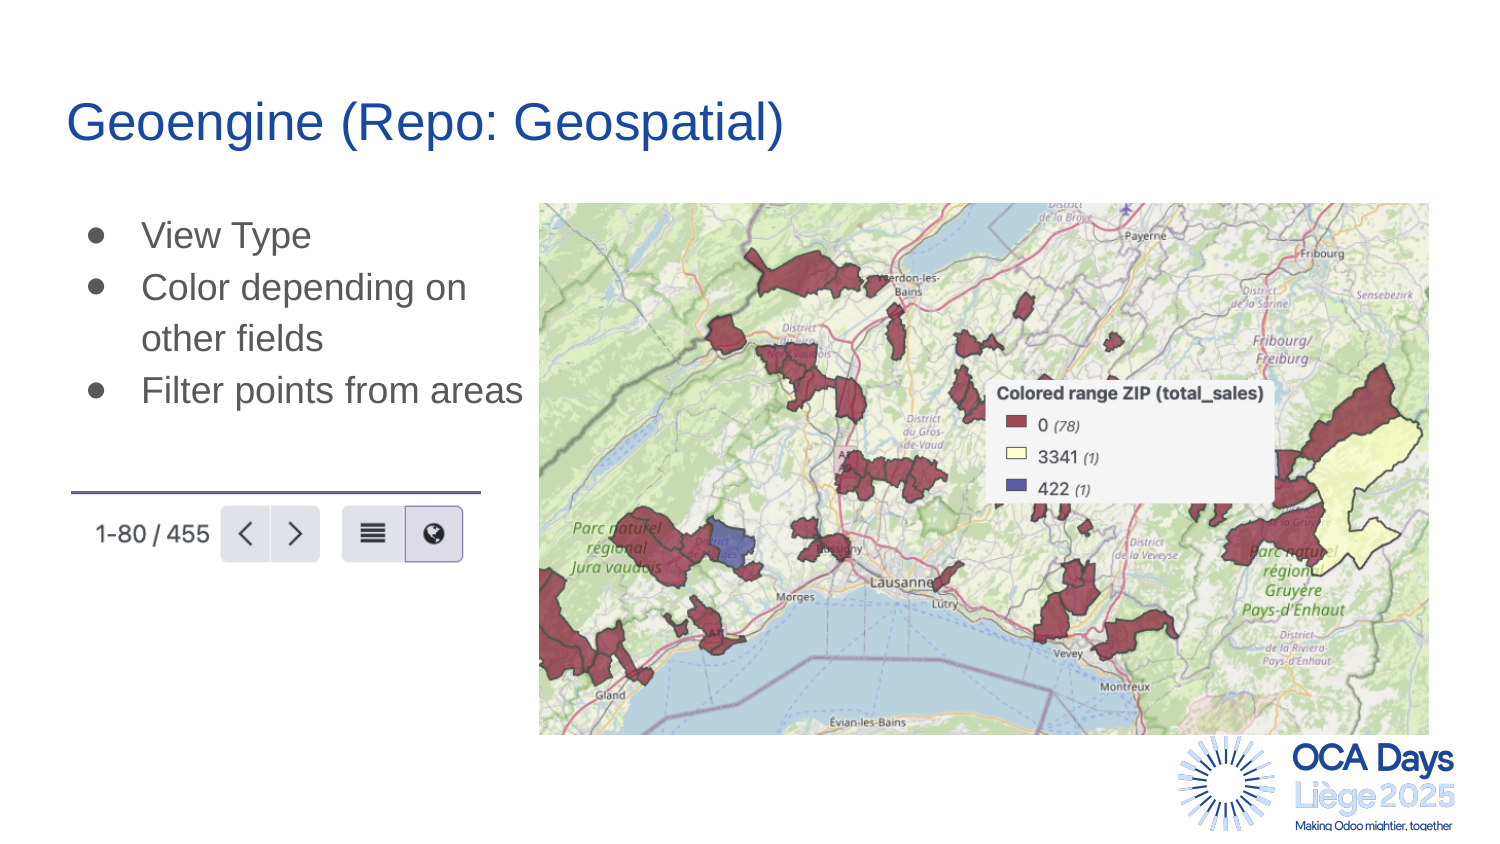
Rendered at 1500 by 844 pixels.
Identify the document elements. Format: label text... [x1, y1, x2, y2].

picture [1177, 736, 1455, 831]
picture [539, 203, 1429, 735]
picture [71, 491, 481, 576]
title Geoengine (Repo: Geospatial) [51, 72, 1449, 167]
list View Type Color depending on other fields Filter points from areas [51, 189, 1449, 750]
